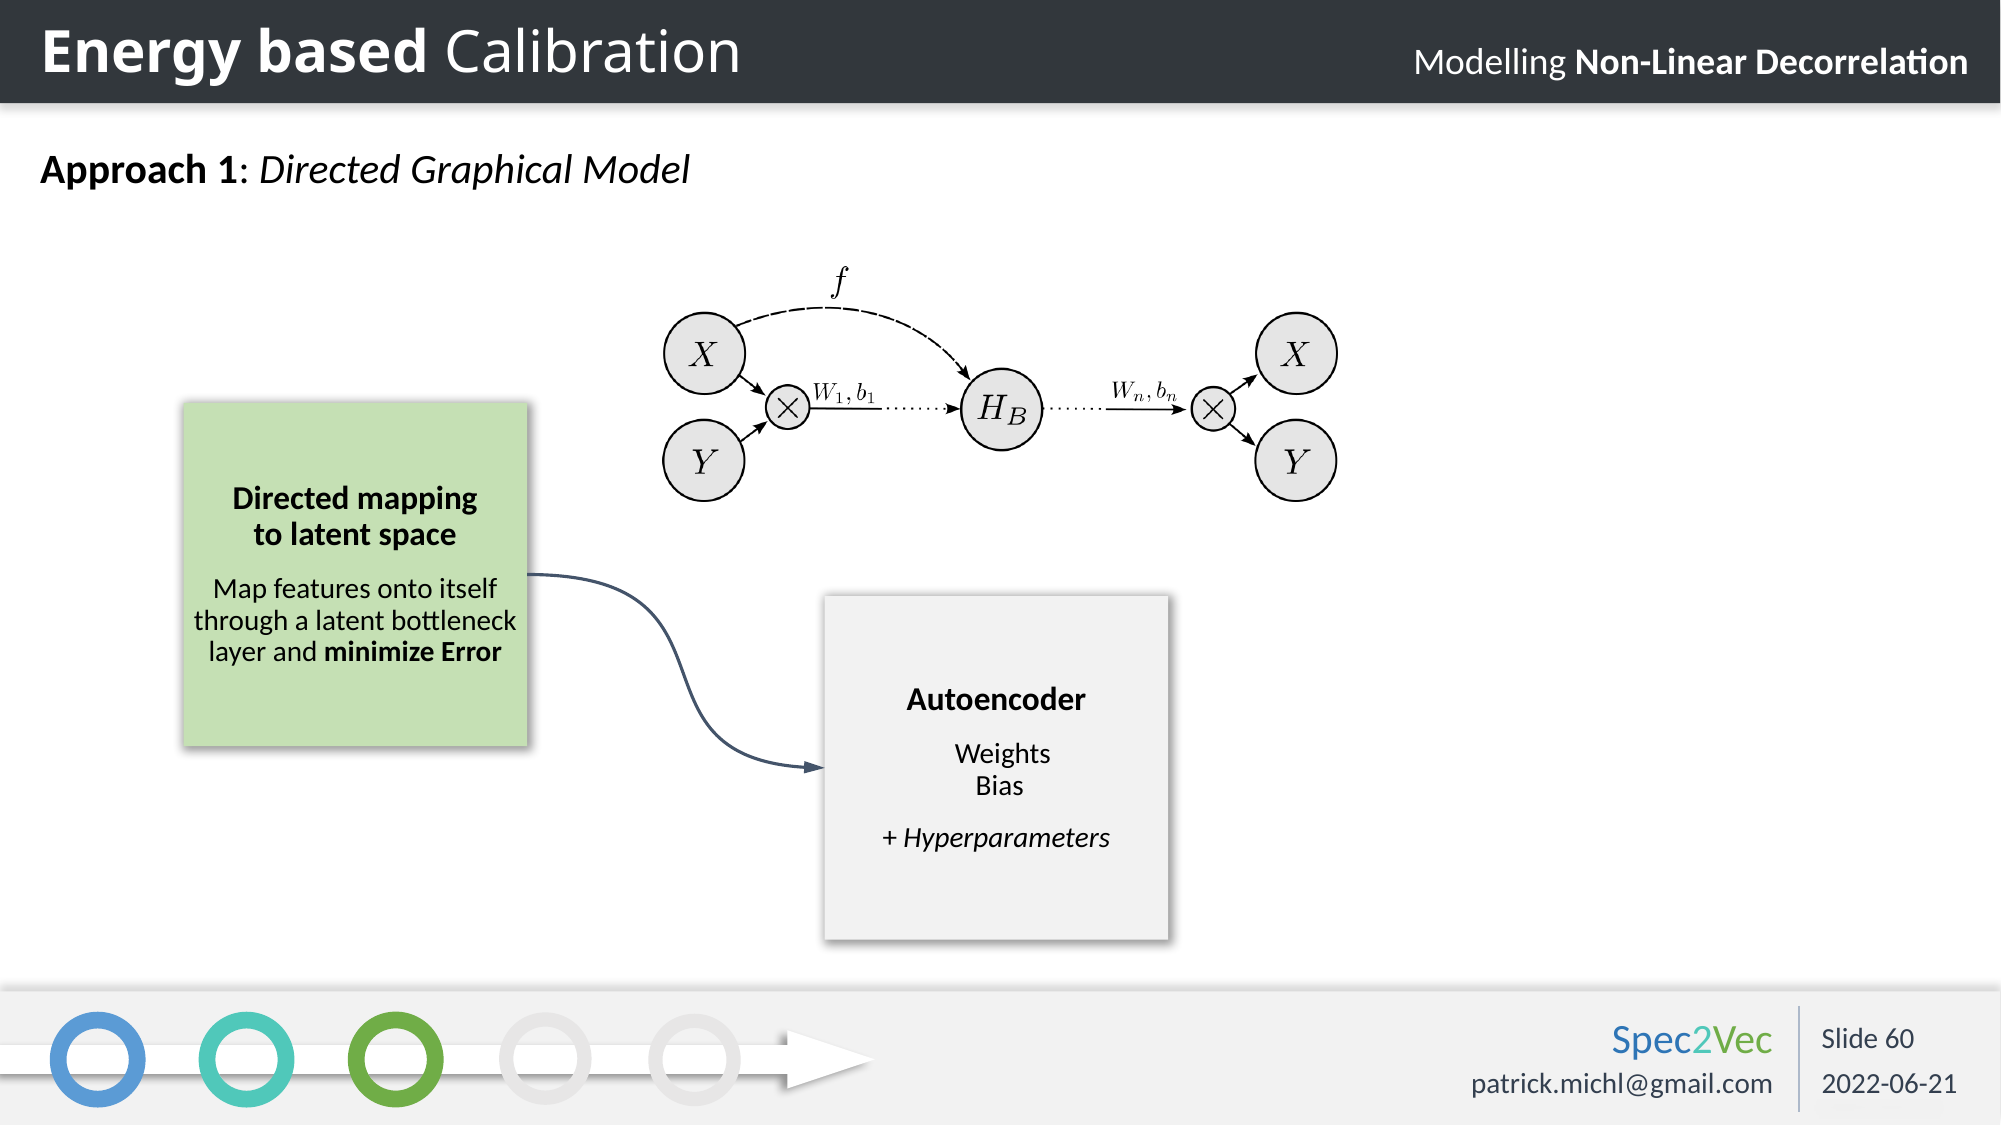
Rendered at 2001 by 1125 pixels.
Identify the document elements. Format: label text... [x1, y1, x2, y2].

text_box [527, 574, 825, 768]
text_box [198, 1011, 295, 1108]
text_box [178, 397, 539, 758]
text_box Energy based Calibration [25, 5, 1922, 102]
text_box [49, 1011, 146, 1108]
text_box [347, 1011, 444, 1108]
text_box Modelling Non-Linear Decorrelation [1032, 29, 1984, 90]
picture [662, 266, 1338, 502]
text_box Directed mapping to latent space Map features onto itself through a latent bottleneck layer and minimize Error [183, 402, 528, 747]
text_box Approach 1: Directed Graphical Model [25, 140, 1955, 958]
